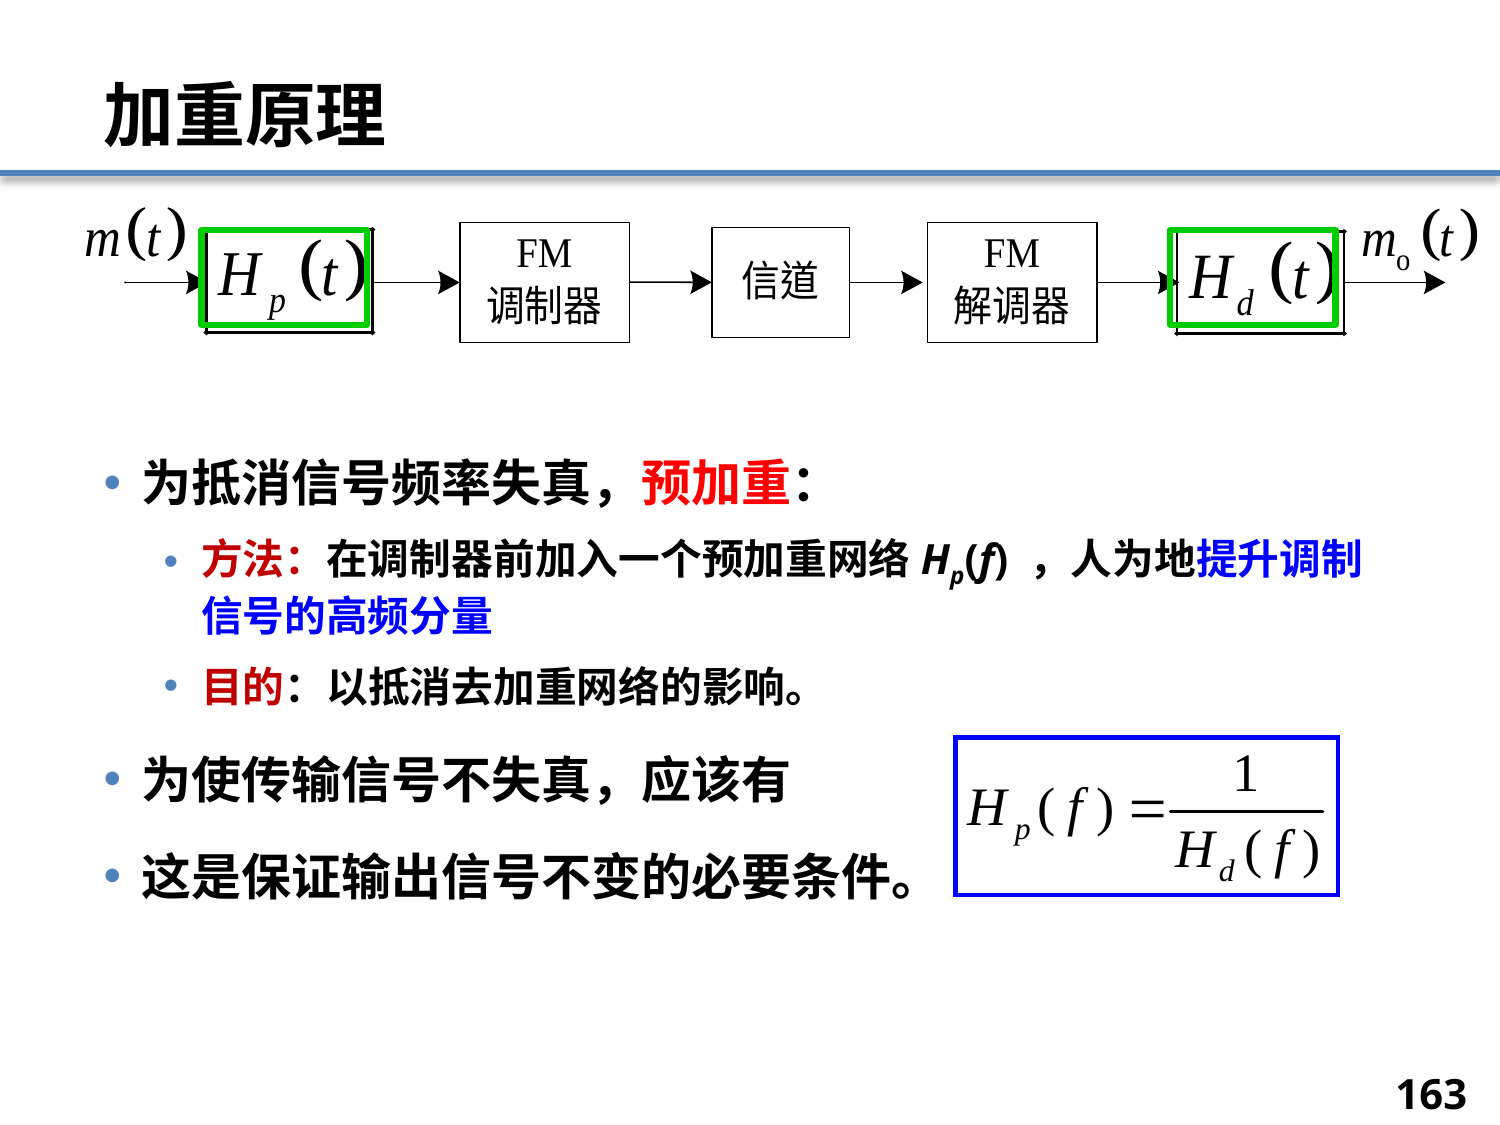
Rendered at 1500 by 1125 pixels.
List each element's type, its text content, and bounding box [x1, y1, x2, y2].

slide_number 163 [1379, 1075, 1483, 1118]
title 加重原理 [88, 30, 1412, 164]
list 为抵消信号频率失真，预加重： 方法：在调制器前加入一个预加重网络Hp(f) ，人为地提升调制信号的高频分量 目的：以抵消去加重网络的影响。 为使传输信号不失真，应该有 这是保证输出信号不变的必要条件。 [88, 444, 1412, 527]
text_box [957, 739, 1336, 894]
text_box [64, 182, 1495, 362]
list 为抵消信号频率失真，预加重： 方法：在调制器前加入一个预加重网络Hp(f) ，人为地提升调制信号的高频分量 目的：以抵消去加重网络的影响。 为使传输信号不失真，应该有 这是保证输出信号不变的必要条件。 [88, 528, 1412, 1012]
